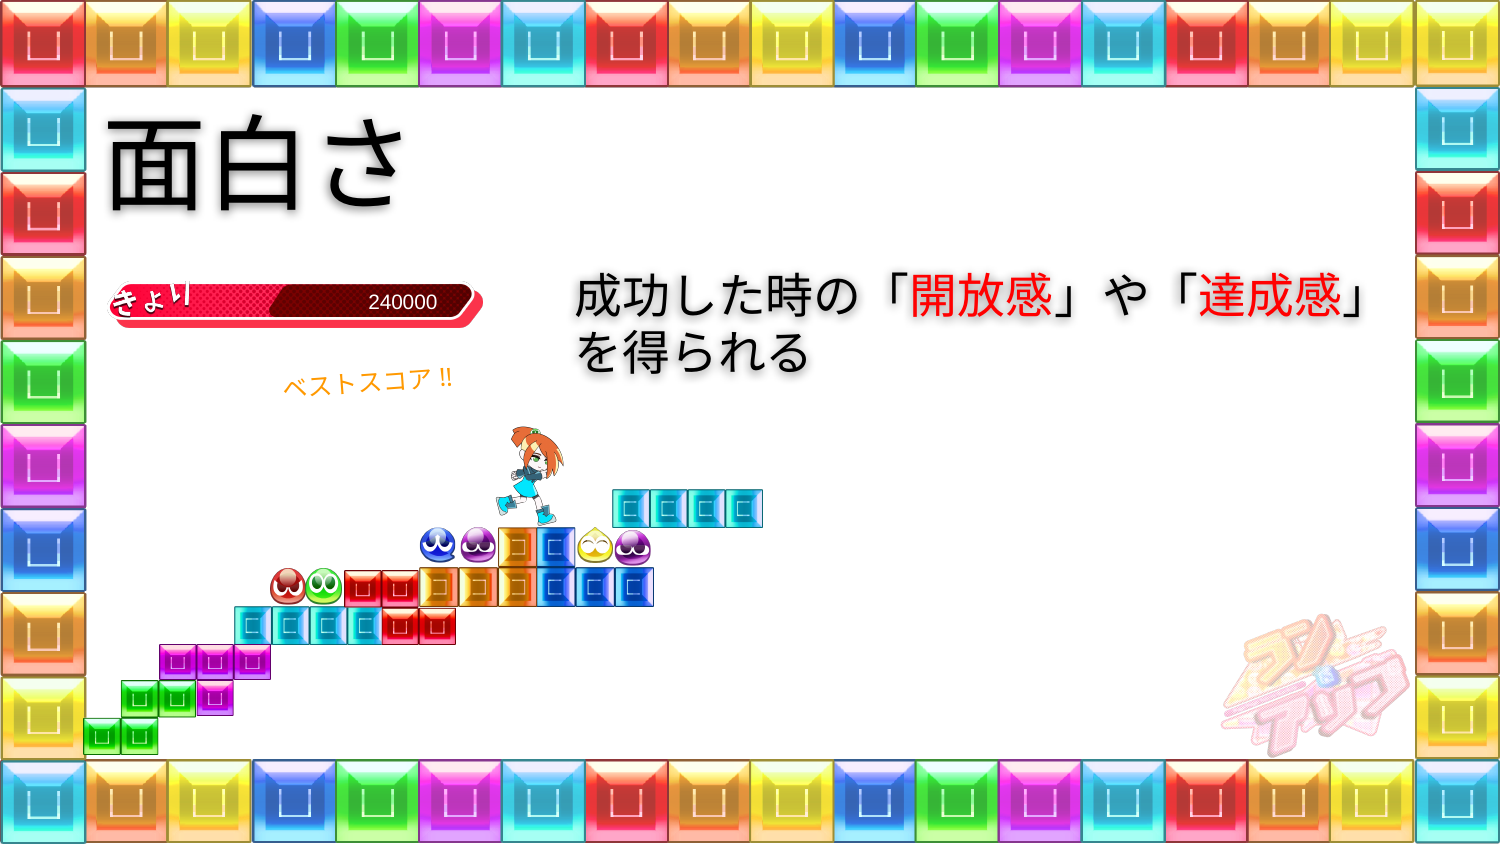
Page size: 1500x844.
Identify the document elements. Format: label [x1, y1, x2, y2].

text_box [106, 273, 512, 345]
picture [0, 0, 1500, 844]
